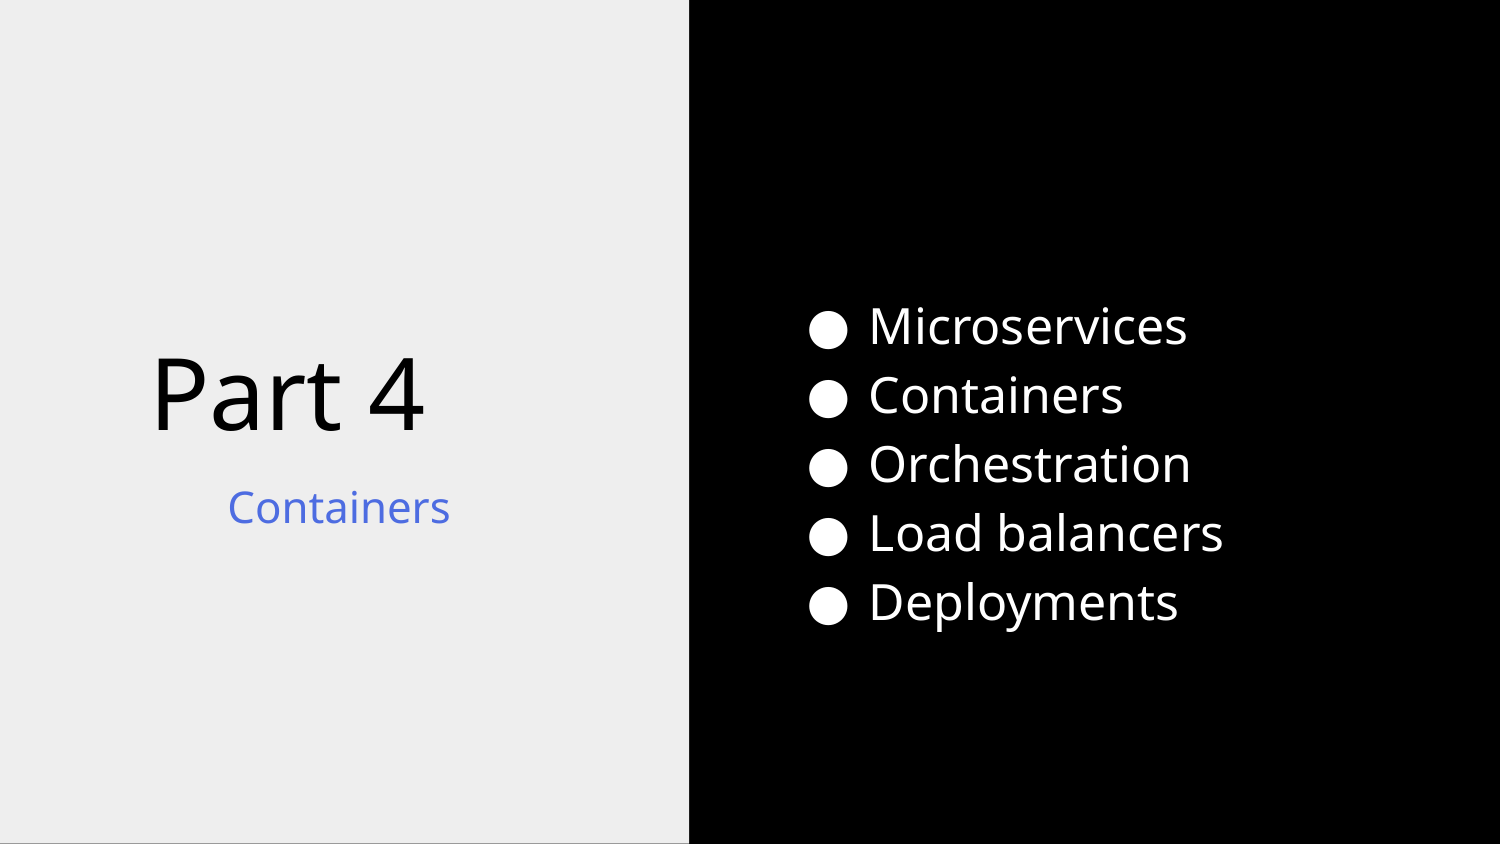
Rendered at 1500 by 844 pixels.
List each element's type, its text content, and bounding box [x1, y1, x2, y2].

text_box [0, 0, 690, 844]
text_box Microservices Containers Orchestration Load balancers Deployments [779, 270, 1443, 620]
text_box Part 4 [134, 315, 545, 437]
text_box Containers [176, 465, 503, 542]
